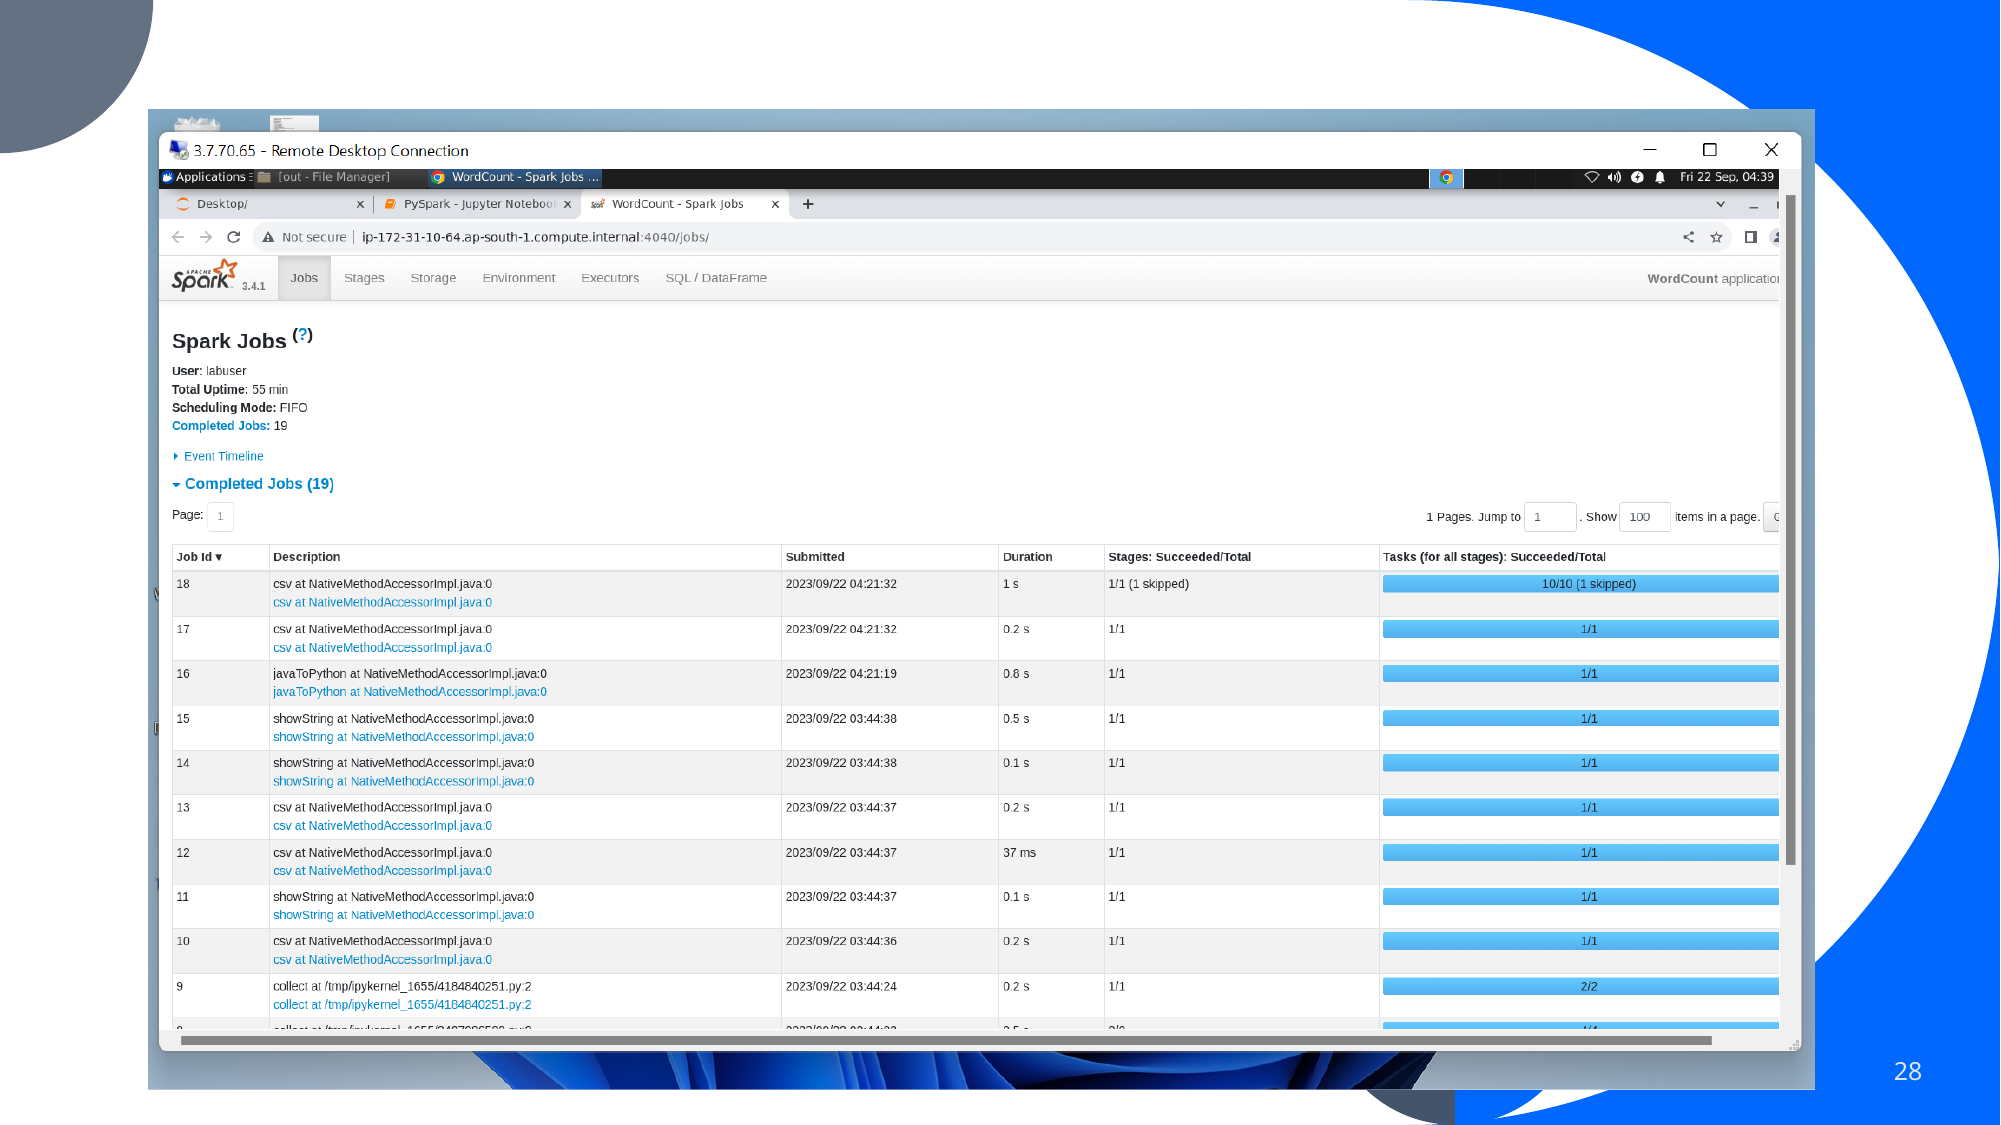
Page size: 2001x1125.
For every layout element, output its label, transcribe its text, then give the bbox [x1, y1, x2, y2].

picture [148, 109, 1815, 1090]
slide_number 28 [1665, 1042, 1938, 1103]
